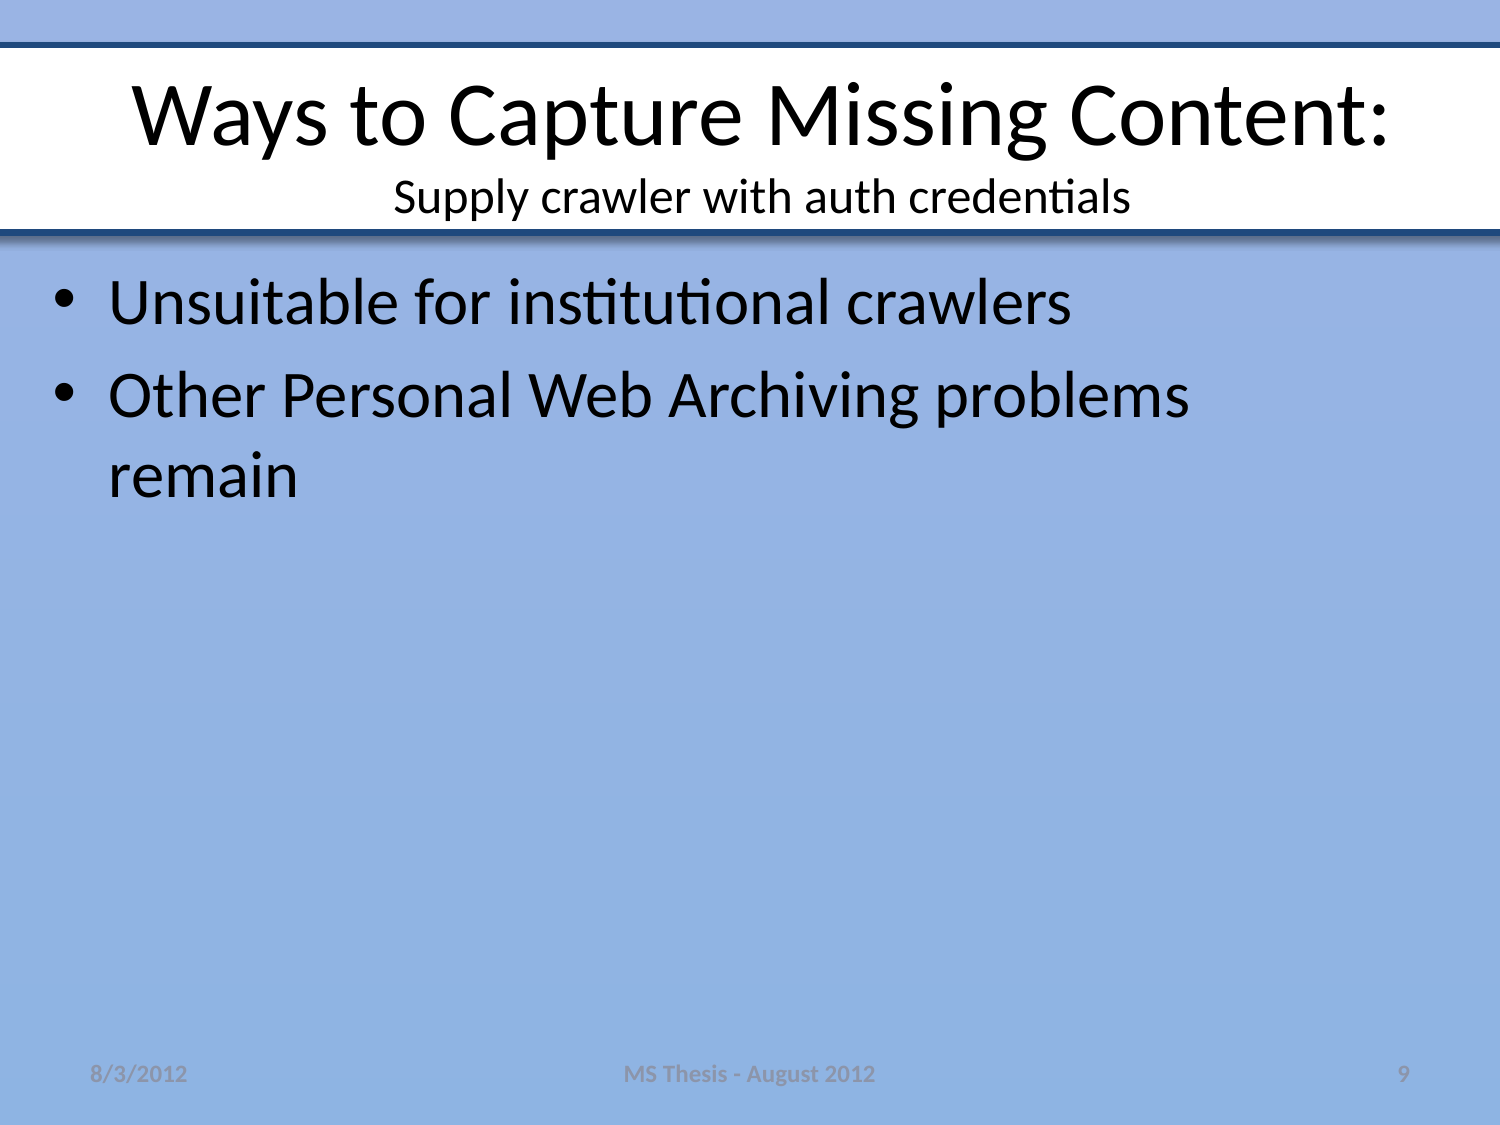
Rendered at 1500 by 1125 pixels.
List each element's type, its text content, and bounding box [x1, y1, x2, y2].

title Ways to Capture Missing Content: Supply crawler with auth credentials [0, 42, 1500, 236]
footer MS Thesis - August 2012 [512, 1042, 988, 1103]
slide_number 9 [1074, 1042, 1425, 1103]
list Unsuitable for institutional crawlers Other Personal Web Archiving problems remain [37, 249, 1388, 993]
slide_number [75, 1042, 425, 1103]
